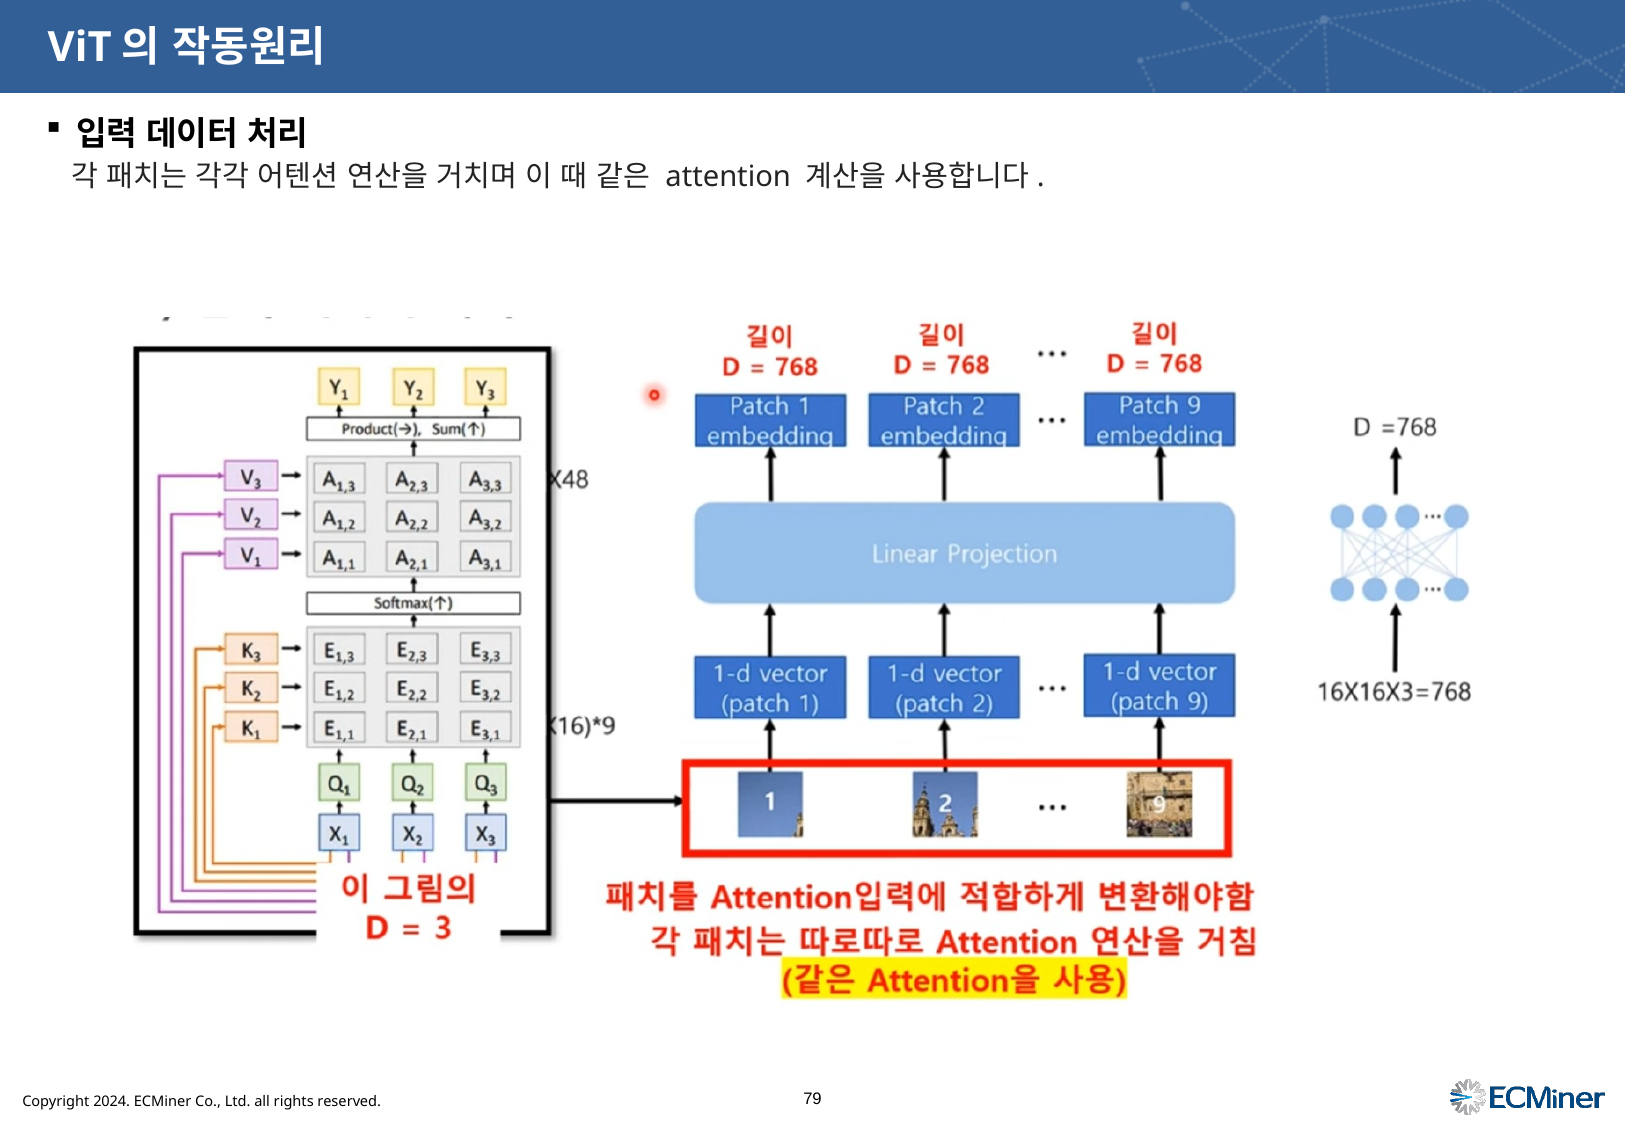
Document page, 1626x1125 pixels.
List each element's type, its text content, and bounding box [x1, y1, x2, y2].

title ViT의 작동원리 [32, 12, 1435, 79]
picture [0, 0, 1625, 93]
list 각 패치는 각각 어텐션 연산을 거치며 이 때 같은 attention 계산을 사용합니다. [59, 151, 1581, 268]
list 입력 데이터 처리 [34, 93, 1581, 160]
picture [1450, 1079, 1605, 1115]
picture [103, 316, 1522, 1031]
